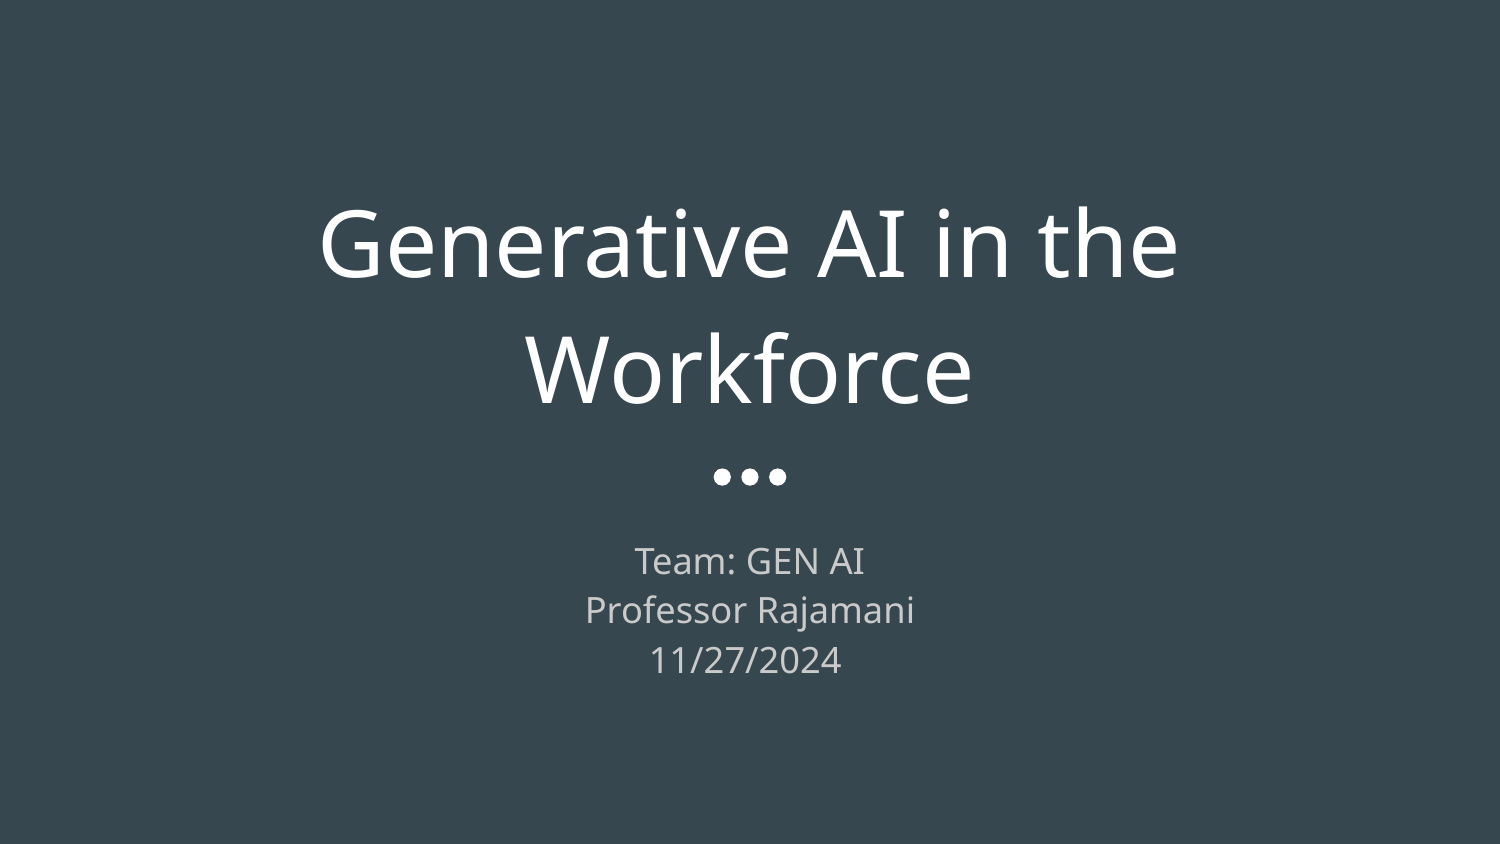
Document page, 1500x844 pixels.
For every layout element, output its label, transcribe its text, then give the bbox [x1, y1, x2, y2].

title Generative AI in the Workforce [110, 162, 1390, 447]
subtitle Team: GEN AI Professor Rajamani 11/27/2024 [110, 520, 1390, 700]
